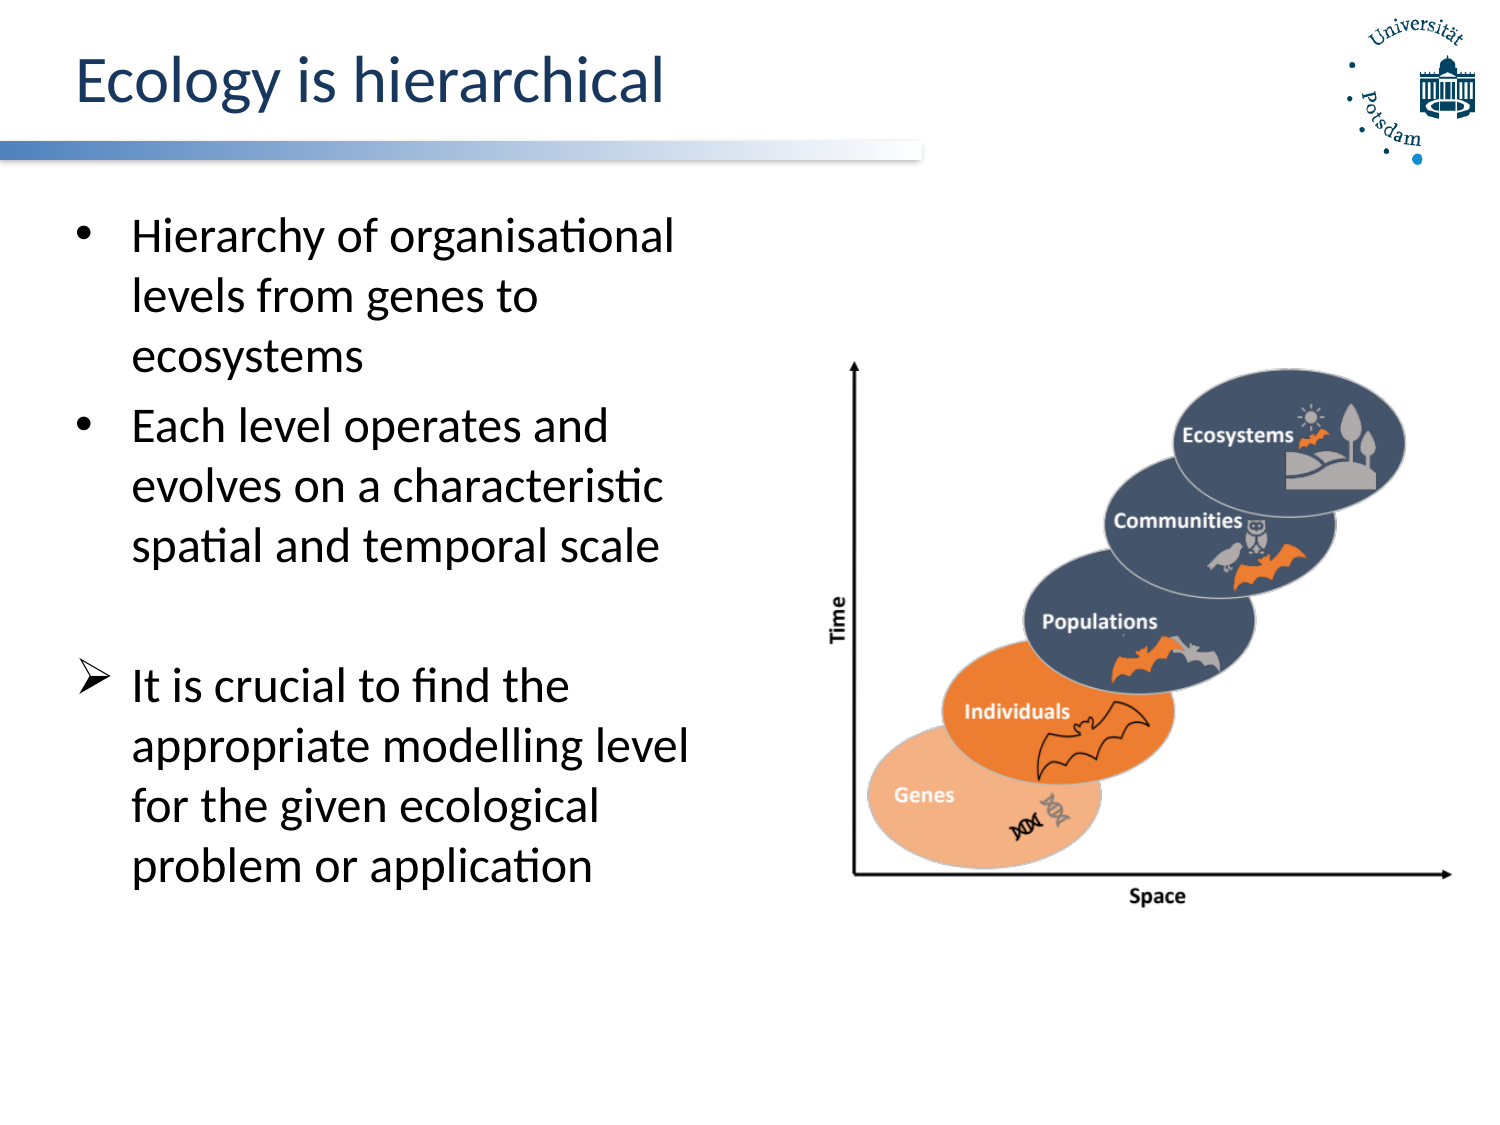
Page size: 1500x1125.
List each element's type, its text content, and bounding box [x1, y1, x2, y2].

picture [1338, 18, 1475, 73]
list Hierarchy of organisational levels from genes to ecosystems Each level operates and evolves on a characteristic spatial and temporal scale It is crucial to find the appropriate modelling level for the given ecological problem or application [75, 202, 750, 1005]
picture [1427, 79, 1469, 110]
title Ecology is hierarchical [75, 33, 1425, 117]
picture [1338, 111, 1475, 166]
picture [815, 348, 1462, 923]
